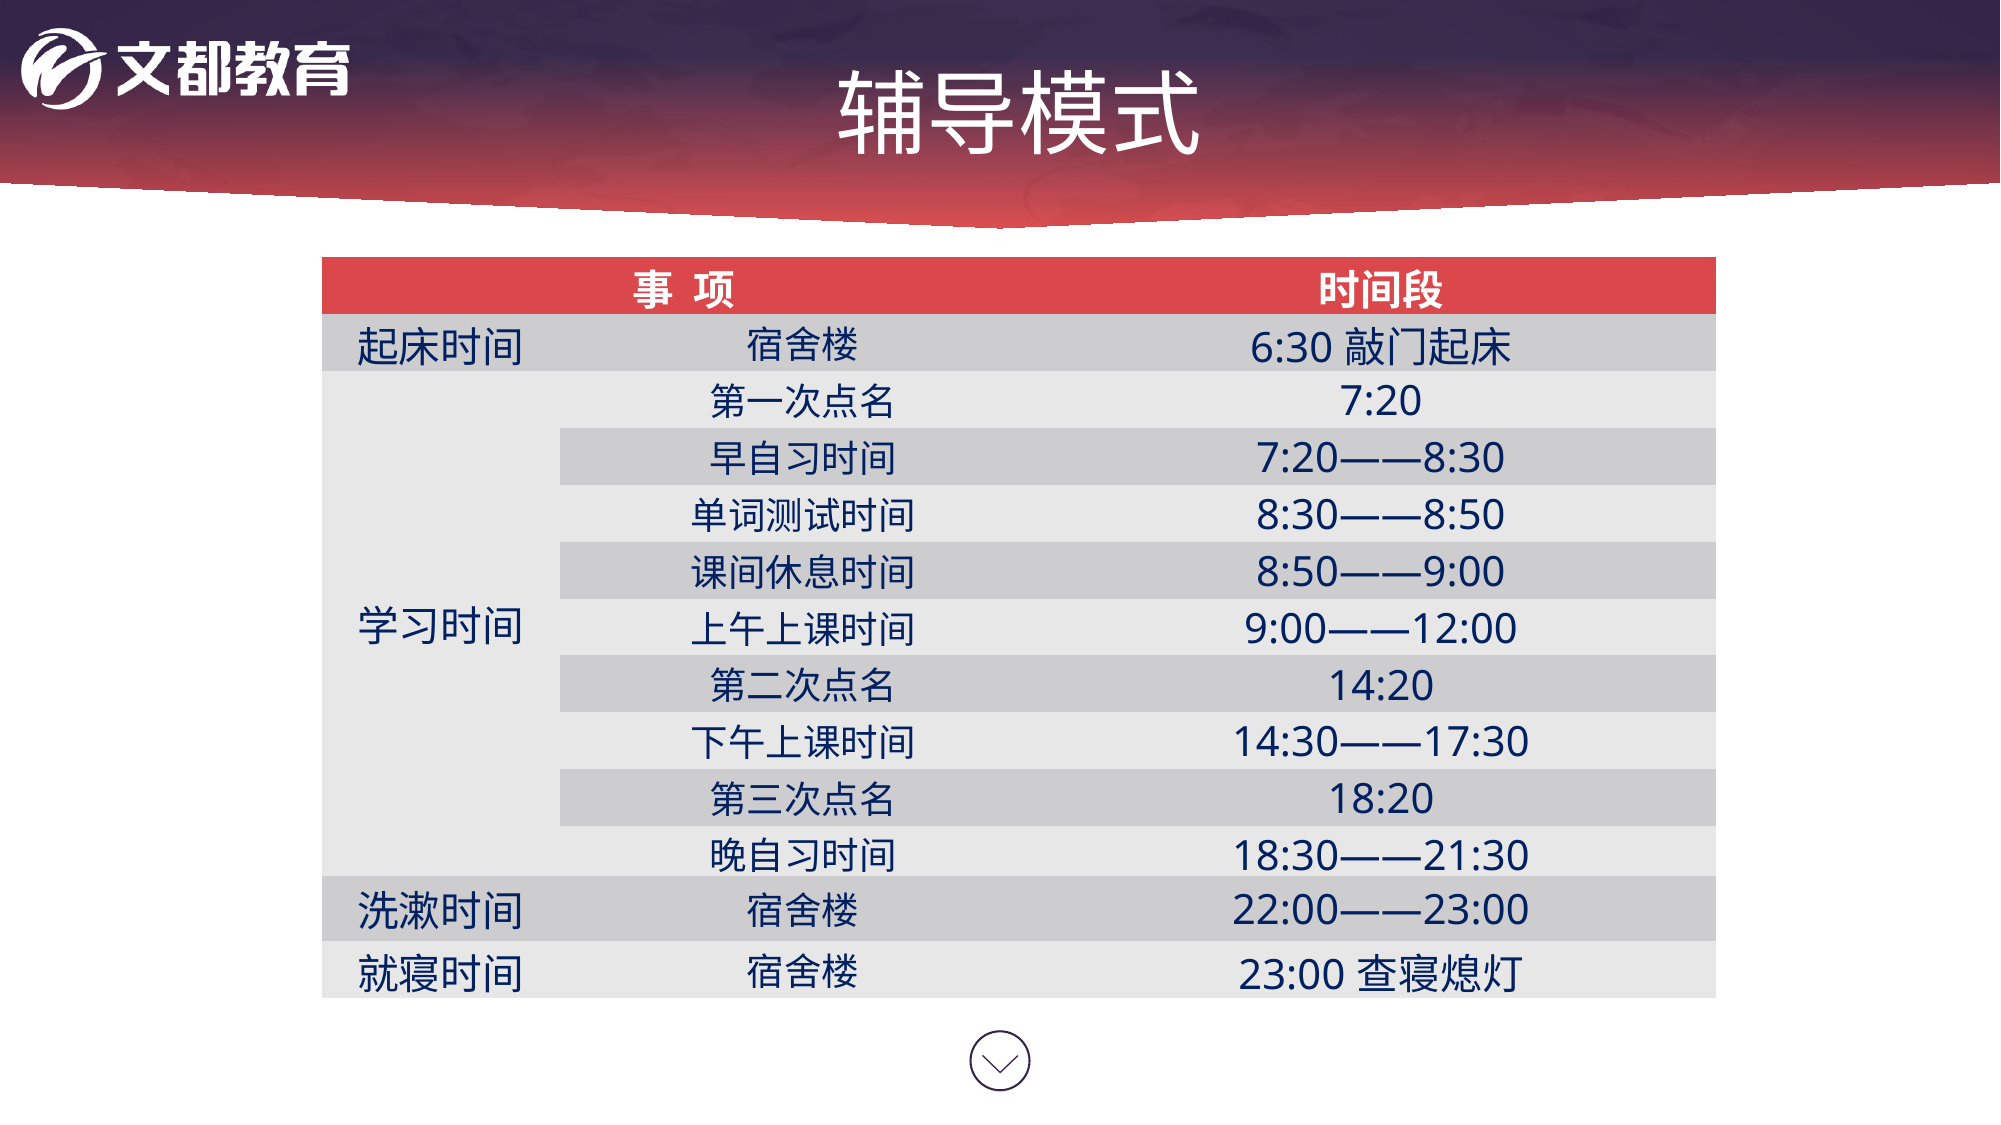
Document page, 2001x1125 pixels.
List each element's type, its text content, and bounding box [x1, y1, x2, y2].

text_box 辅导模式 [810, 48, 1228, 174]
table_cell 就寝时间 [322, 941, 560, 998]
table_cell 14:30——17:30 [1047, 712, 1716, 769]
picture [981, 1042, 1019, 1079]
table_header 时间段 [1047, 257, 1716, 314]
table_cell 起床时间 [322, 314, 560, 371]
table_cell 上午上课时间 [560, 599, 1047, 655]
table_cell 8:30——8:50 [1047, 485, 1716, 542]
table_cell 第三次点名 [560, 769, 1047, 826]
table_cell 宿舍楼 [560, 941, 1047, 998]
table_cell 洗漱时间 [322, 876, 560, 941]
table_cell 下午上课时间 [560, 712, 1047, 769]
table_cell 第一次点名 [560, 371, 1047, 428]
table_cell 6:30敲门起床 [1047, 314, 1716, 371]
table_cell 8:50——9:00 [1047, 542, 1716, 599]
table_cell 14:20 [1047, 655, 1716, 712]
table_cell 18:20 [1047, 769, 1716, 826]
table_cell 第二次点名 [560, 655, 1047, 712]
table_cell 22:00——23:00 [1047, 876, 1716, 941]
table_cell 23:00查寝熄灯 [1047, 941, 1716, 998]
table_cell 晚自习时间 [560, 826, 1047, 876]
table_cell 7:20——8:30 [1047, 428, 1716, 485]
table_cell 9:00——12:00 [1047, 599, 1716, 655]
table_cell 单词测试时间 [560, 485, 1047, 542]
table_header 事 项 [322, 257, 1047, 314]
table_cell 课间休息时间 [560, 542, 1047, 599]
table_cell 宿舍楼 [560, 876, 1047, 941]
table_cell 学习时间 [322, 371, 560, 876]
picture [0, 13, 376, 119]
table_cell 18:30——21:30 [1047, 826, 1716, 876]
table_cell 宿舍楼 [560, 314, 1047, 371]
table_cell 早自习时间 [560, 428, 1047, 485]
table_cell 7:20 [1047, 371, 1716, 428]
